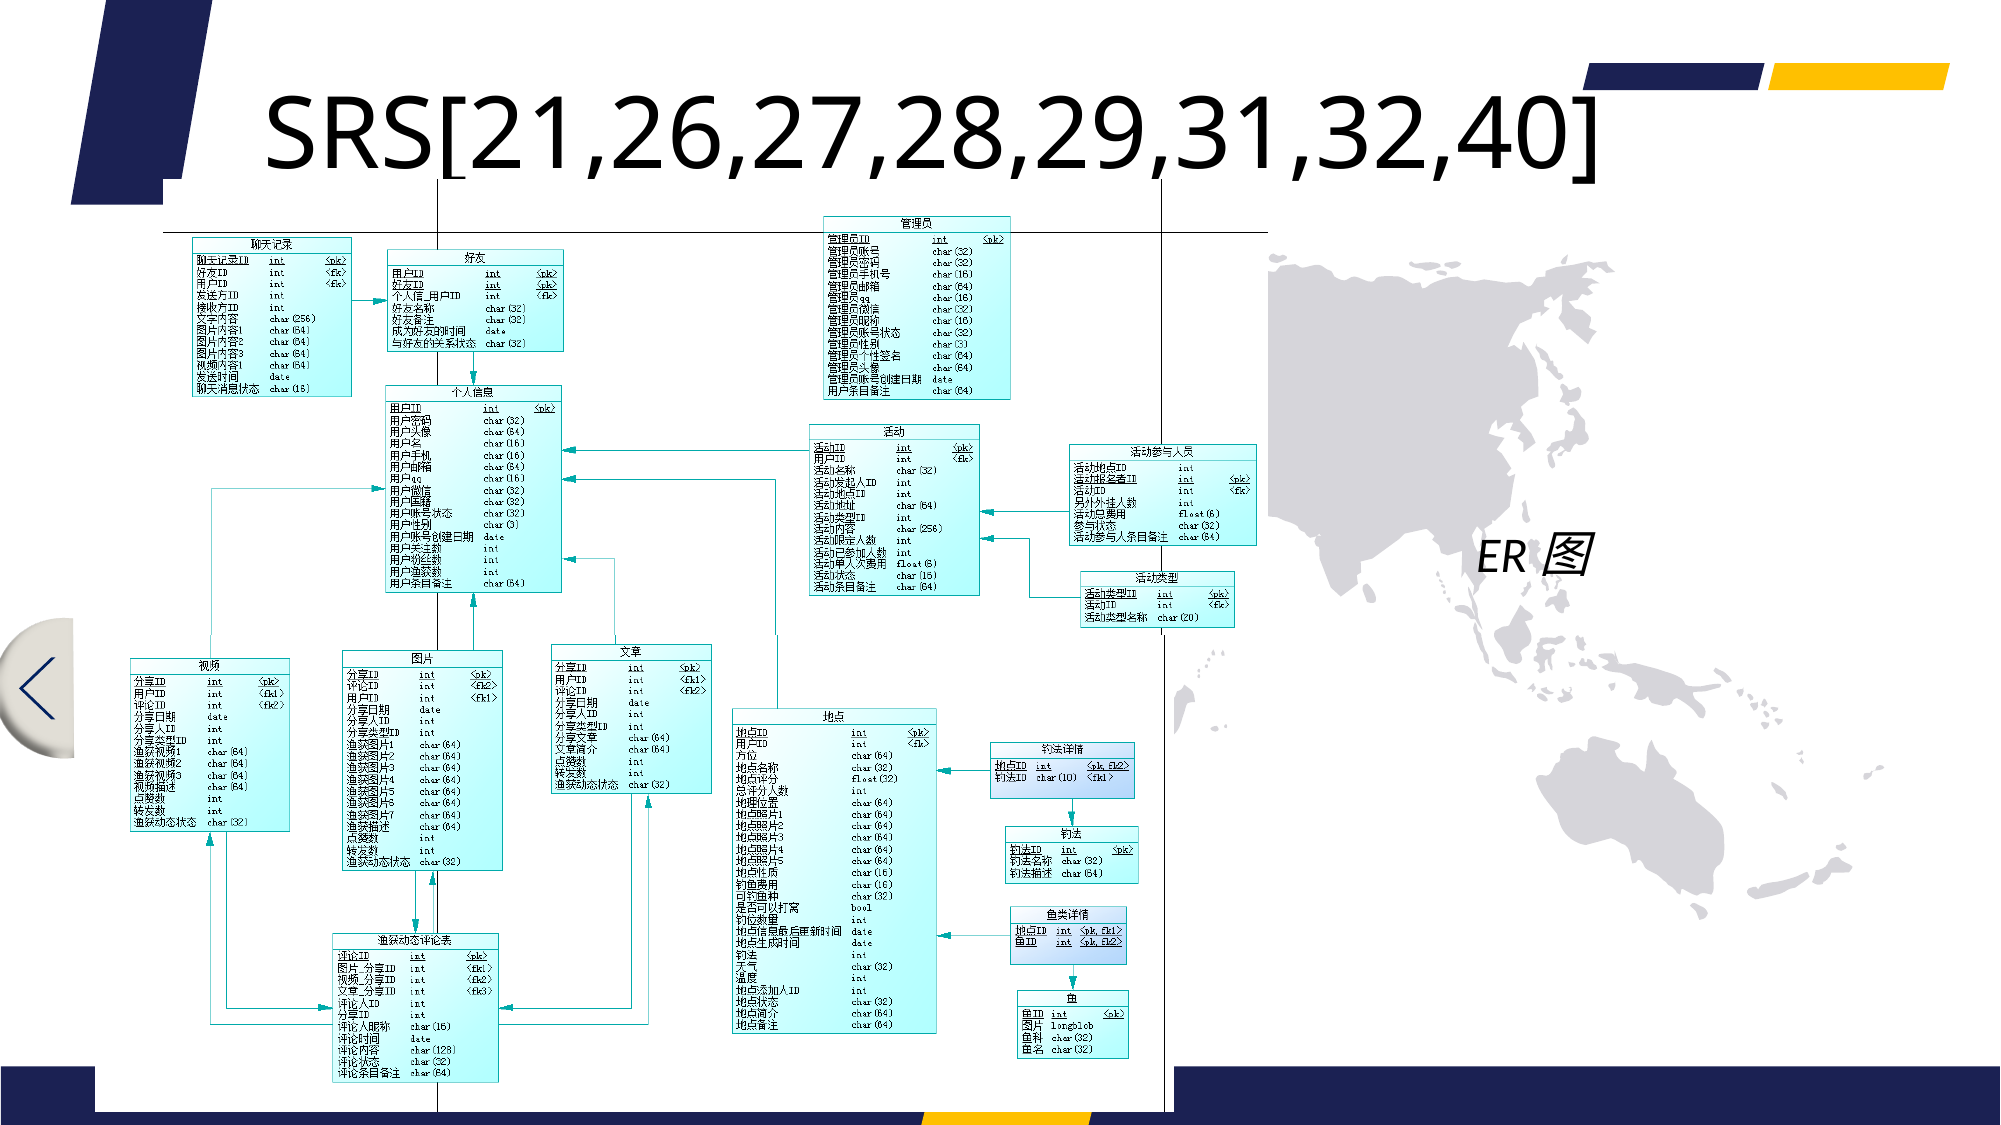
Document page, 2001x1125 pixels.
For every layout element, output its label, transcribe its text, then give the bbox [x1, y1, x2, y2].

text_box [1177, 231, 1885, 921]
picture [95, 179, 1269, 1112]
text_box [0, 1064, 920, 1125]
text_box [0, 617, 75, 760]
text_box [919, 1120, 1092, 1125]
text_box [68, 0, 215, 207]
text_box SRS[21,26,27,28,29,31,32,40] [244, 58, 2000, 199]
text_box [1091, 1064, 2000, 1125]
